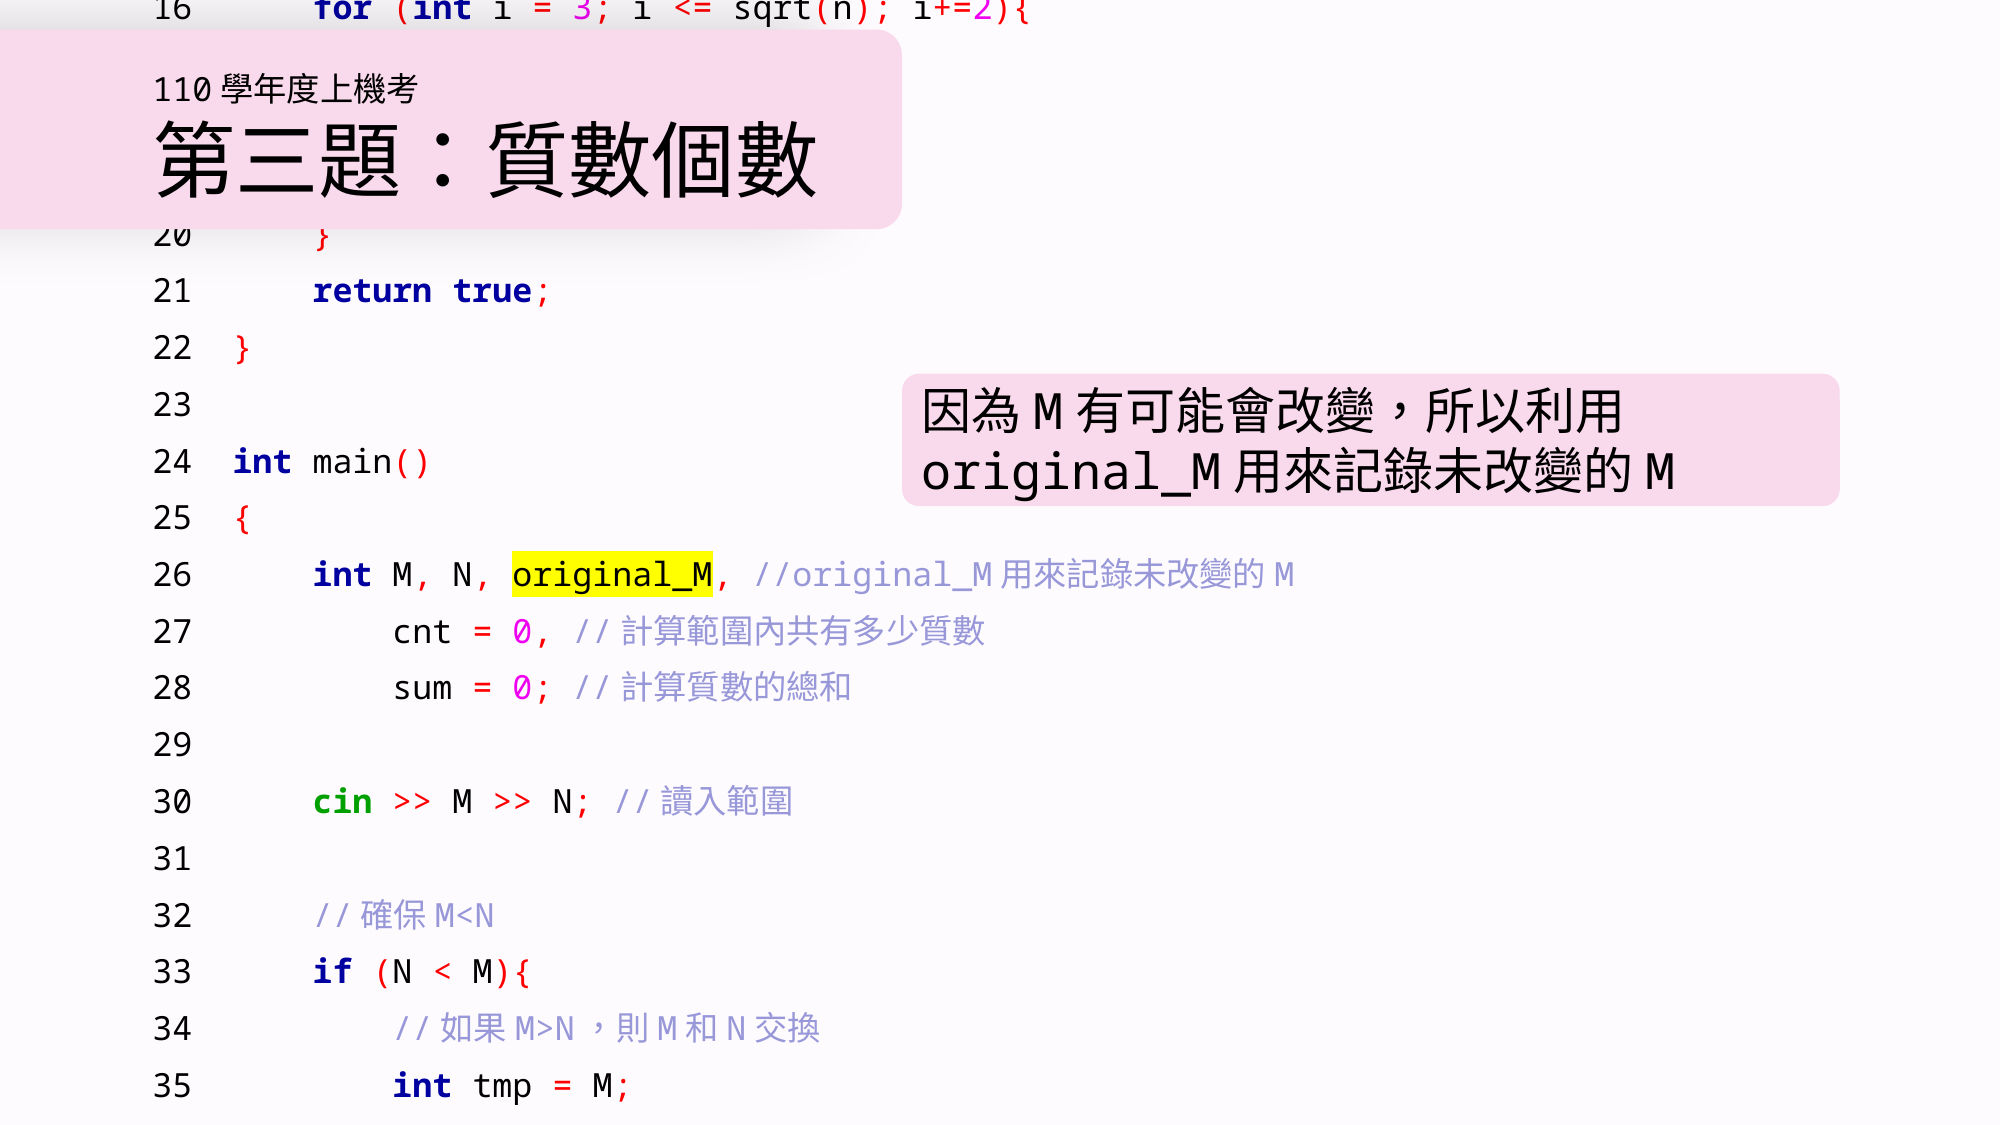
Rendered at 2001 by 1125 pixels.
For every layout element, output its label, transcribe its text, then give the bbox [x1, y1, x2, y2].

list 1 #include <iostream> //輸入輸出的函式庫 2 #include <cmath> //算平方根的函式庫 3 using namespace std; 4 5 //判斷是否為質數的自訂函式 6 bool is_prime(int n){ 7 //2是質數 8 if (n == 2){ 9 return true; 10 } 11 //小於等於0的數、1、偶數不是質數 12 if (n <= 1 || n % 2 == 0){ 13 return false; 14 } 15 //讓n取餘 3~根號n 的奇數，判斷是否為其之倍數 16 for (int i = 3; i <= sqrt(n); i+=2){ 17 if (n % i == 0){ 18 return false; 19 } 20 } 21 return true; 22 } 23 24 int main() 25 { 26 int M, N, original_M, //original_M用來記錄未改變的M 27 cnt = 0, //計算範圍內共有多少質數 28 sum = 0; //計算質數的總和 29 30 cin >> M >> N; //讀入範圍 31 32 //確保M<N 33 if (N < M){ 34 //如果M>N，則M和N交換 35 int tmp = M; 36 M = N; 37 N = tmp; 38 } 39 40 //紀錄原來的M至origial_M 41 original_M = M; 42 43 //輸出 44 cout << original_M << " ~ " << N << " 之間是質數的有："; 45 46 //如果M<=2<=N，則M~N之間包含2 47 if (M <= 2 && 2 <= N){ 48 cout << "\n=>\t2,\t"; //輸出2 49 cnt++; //質數個數+1 50 sum += 2; //質數總和+sum 51 M = 3; //使M=3 52 } 53 54 //使M不為偶數 55 if (M % 2 == 0){ //如果M為偶數 56 M++; //M+1 57 } 58 59 //從M開始到N，判斷是否為質數 60 for (int i = M; i <= N; i+=2/*非2偶數不是質數*/){ 61 if (is_prime(i)){ //如果是質數 62 if (cnt % 10 == 0){ //如果輸出超過10個質數或沒有輸出過，就換行並輸出=> 63 cout << "\n=>\t"; 64 } 65 cnt++; //質數個數+1 66 sum += i; //質數總和+i 67 cout << i << ",\t"; //輸出i 68 } 69 } 70 71 cout << "\n\n"; 72 cout << " " << original_M << " ~ " << N << " 之間共有 " << cnt << " 個質數\n\n"; 73 cout << " " << original_M << " ~ " << N << " 之間總和= " << sum << "\n"; 74 75 return 0; 76 } [137, 0, 1973, 1125]
text_box [0, 28, 904, 231]
title 110學年度上機考 第三題：質數個數 [137, 59, 1863, 217]
text_box 因為M有可能會改變，所以利用original_M用來記錄未改變的M [900, 372, 1841, 508]
